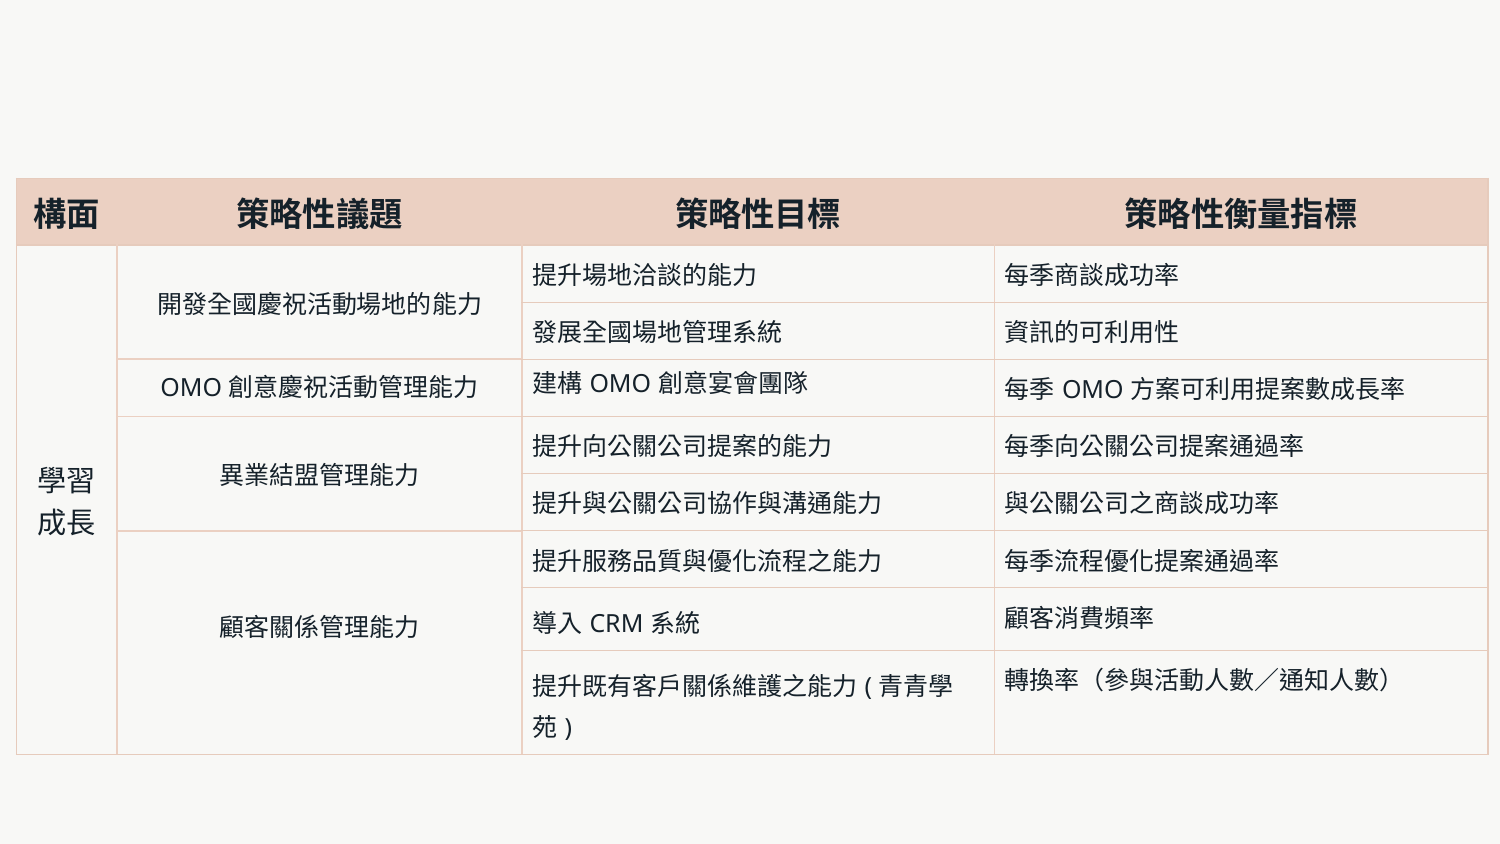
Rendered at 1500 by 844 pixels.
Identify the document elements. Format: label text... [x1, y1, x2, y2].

table_header 策略性目標 [522, 179, 994, 244]
table_cell 資訊的可利用性 [995, 303, 1487, 359]
table_cell 每季OMO方案可利用提案數成長率 [995, 360, 1487, 389]
table_cell 發展全國場地管理系統 [523, 303, 994, 359]
table_cell 提升場地洽談的能力 [523, 246, 994, 302]
table_cell 建構OMO創意宴會團隊 [523, 360, 994, 416]
table_cell 提升與公關公司協作與溝通能力 [523, 474, 994, 530]
table_header 構面 [17, 179, 117, 244]
table_cell 學習成長 [17, 246, 116, 754]
table_cell 每季商談成功率 [995, 246, 1487, 302]
table_cell OMO創意慶祝活動管理能力 [118, 360, 521, 416]
table_cell 提升既有客戶關係維護之能力(青青學苑) [523, 651, 994, 754]
table_header 策略性議題 [117, 179, 522, 244]
table_cell 異業結盟管理能力 [118, 417, 521, 530]
table_cell 提升向公關公司提案的能力 [523, 417, 994, 473]
table_cell 轉換率（參與活動人數／通知人數） [995, 651, 1487, 754]
table_cell 開發全國慶祝活動場地的能力 [118, 246, 521, 358]
table_cell 顧客關係管理能力 [118, 532, 521, 754]
table_cell 顧客消費頻率 [995, 588, 1487, 650]
text_box [618, 389, 1500, 446]
table_cell 提升服務品質與優化流程之能力 [523, 531, 994, 587]
table_cell 與公關公司之商談成功率 [995, 474, 1487, 530]
table_cell 每季流程優化提案通過率 [995, 531, 1487, 587]
table_cell 每季向公關公司提案通過率 [995, 446, 1487, 473]
table_header 策略性衡量指標 [994, 179, 1487, 244]
table_cell 導入CRM系統 [523, 588, 994, 650]
